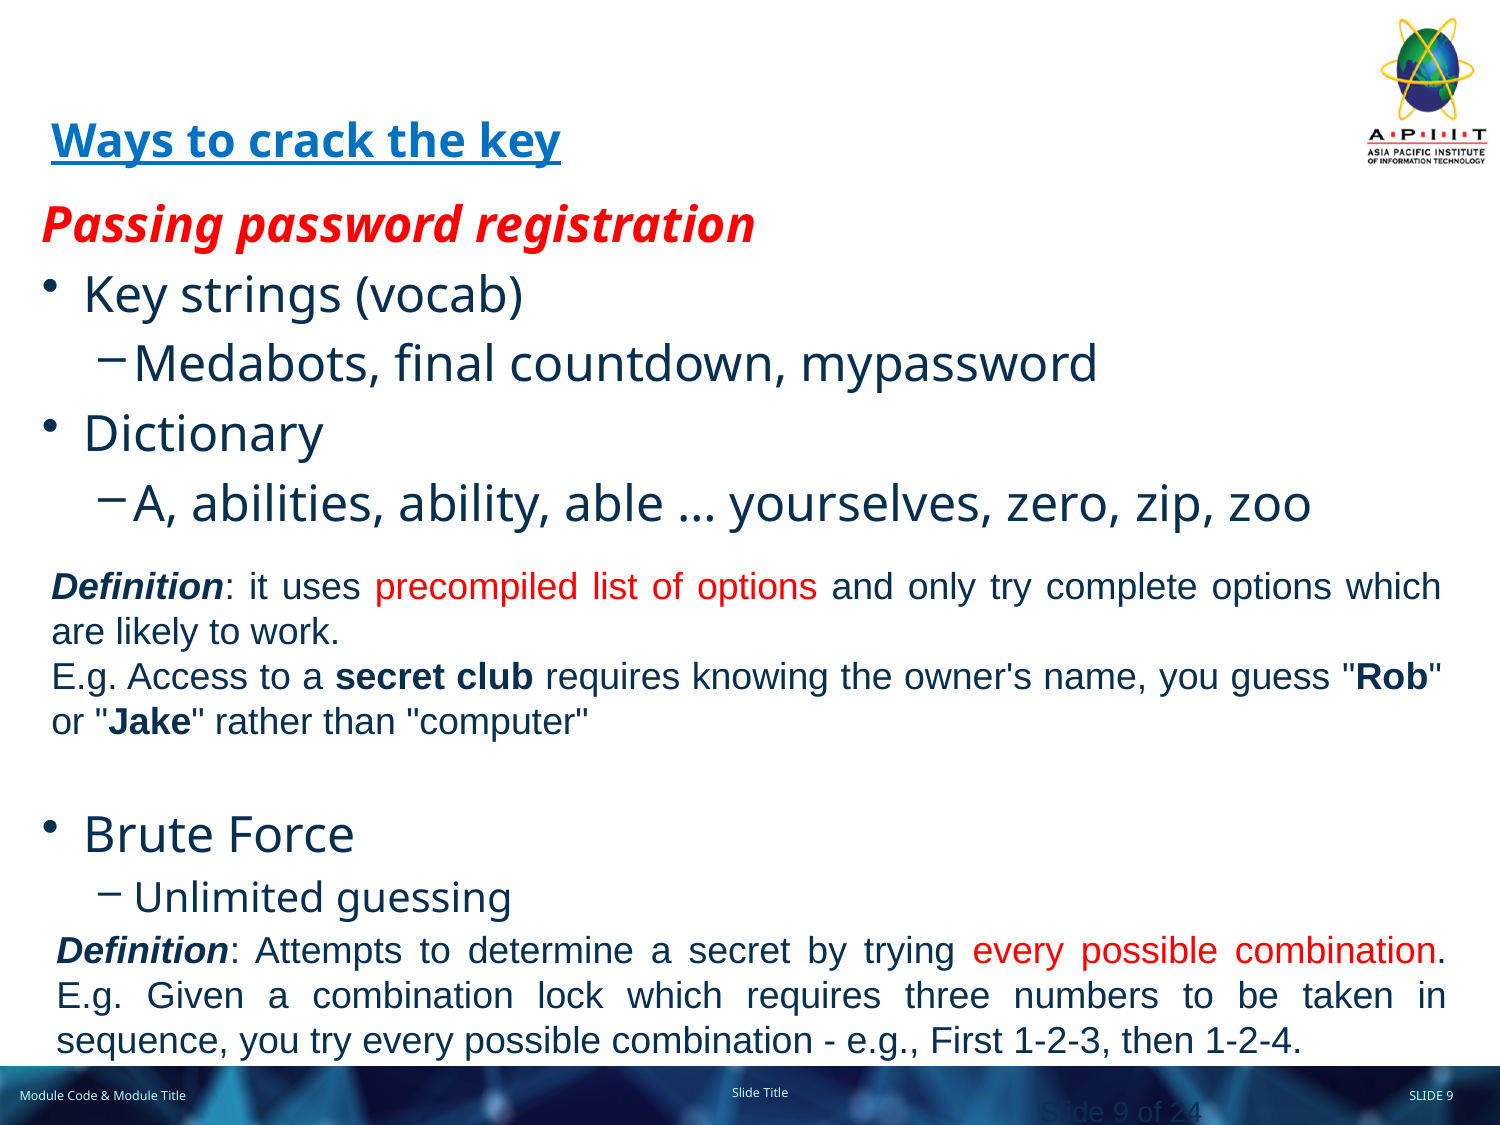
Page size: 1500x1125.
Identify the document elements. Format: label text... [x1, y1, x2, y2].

list Passing password registration Key strings (vocab) Medabots, final countdown, mypassword Dictionary A, abilities, ability, able … yourselves, zero, zip, zoo Brute Force Unlimited guessing [26, 184, 1447, 646]
picture [1353, 0, 1500, 182]
title Ways to crack the key [36, 45, 1323, 233]
text_box Definition: Attempts to determine a secret by trying every possible combination. E.g. Given a combination lock which requires three numbers to be taken in sequence, you try every possible combination - e.g., First 1-2-3, then 1-2-4. [41, 918, 1462, 1069]
picture [0, 1066, 1500, 1125]
footer Slide 9 of 24 [1025, 1086, 1500, 1125]
text_box Definition: it uses precompiled list of options and only try complete options which are likely to work. E.g. Access to a secret club requires knowing the owner's name, you guess "Rob" or "Jake" rather than "computer" [36, 554, 1457, 750]
